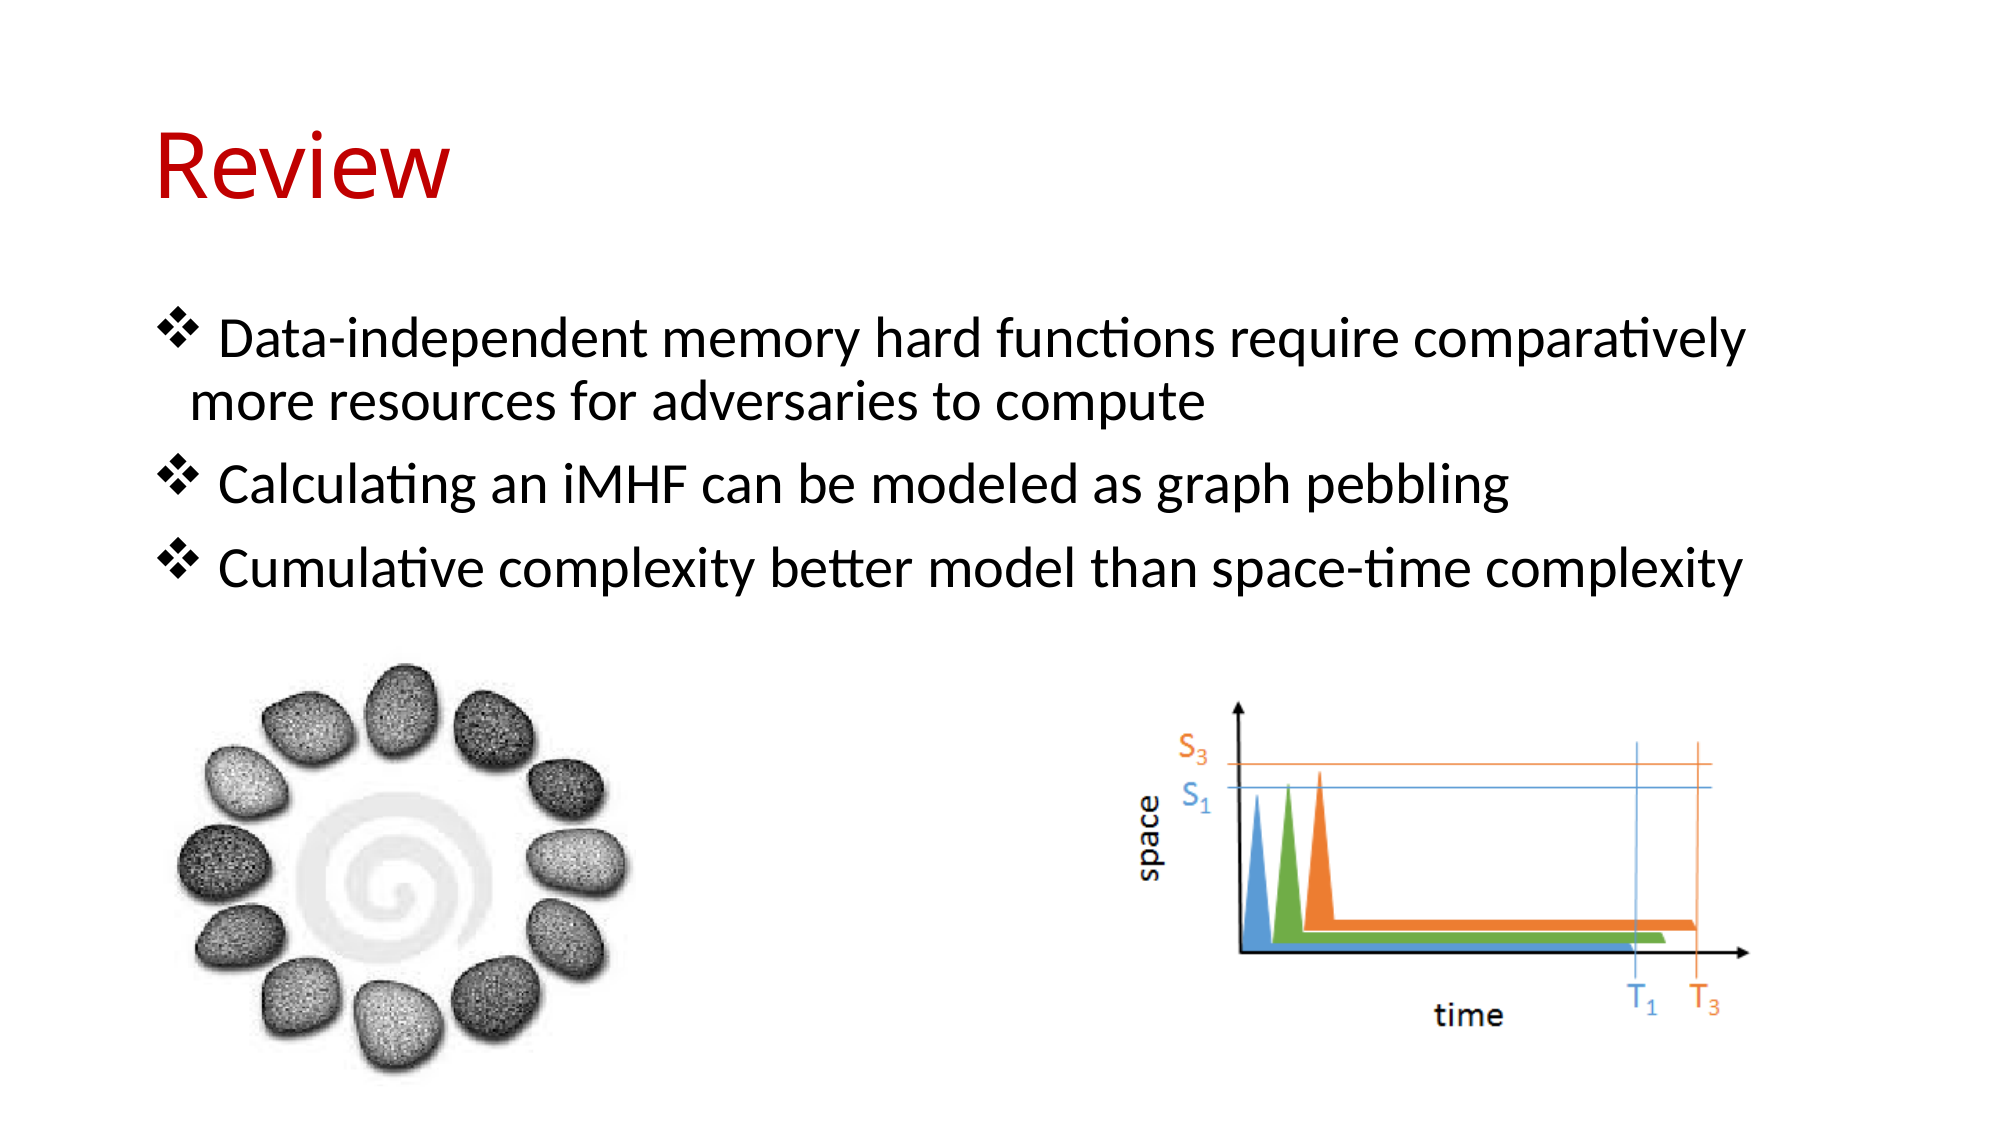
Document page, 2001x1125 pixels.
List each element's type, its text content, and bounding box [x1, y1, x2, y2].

title Review [137, 59, 1863, 278]
picture [1063, 676, 1782, 1053]
picture [137, 630, 636, 1089]
list Data-independent memory hard functions require comparatively more resources for adversaries to compute Calculating an iMHF can be modeled as graph pebbling Cumulative complexity better model than space-time complexity [137, 299, 1863, 1014]
